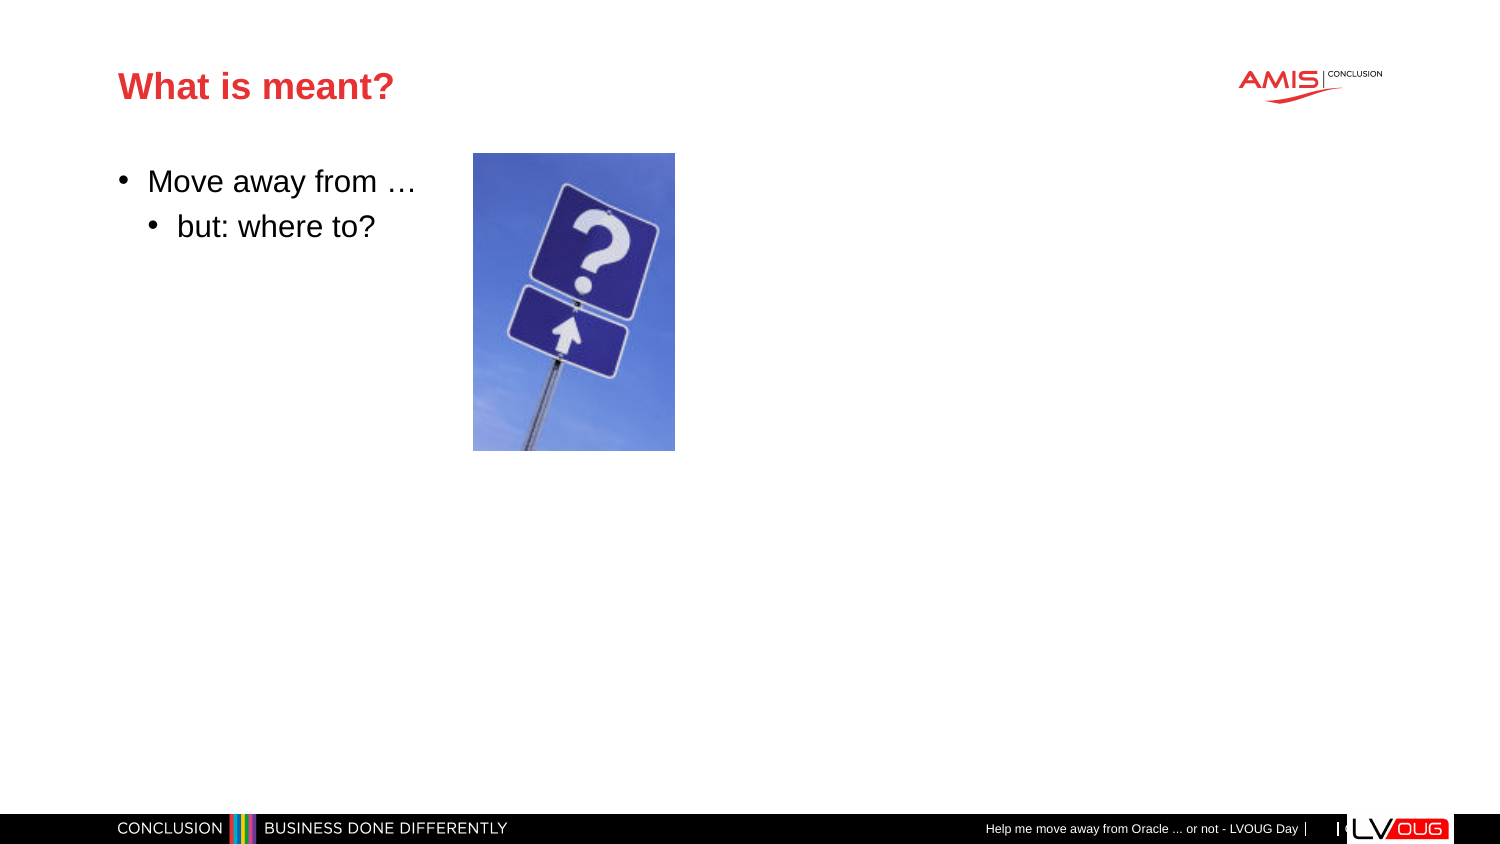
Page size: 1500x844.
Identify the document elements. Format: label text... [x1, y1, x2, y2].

list Move away from … but: where to? [118, 153, 1205, 774]
picture [473, 153, 675, 451]
footer Help me move away from Oracle ... or not - LVOUG Day [814, 820, 1299, 839]
picture [1181, 59, 1388, 106]
picture [239, 814, 1500, 844]
title What is meant? [118, 47, 1141, 130]
picture [0, 814, 236, 844]
